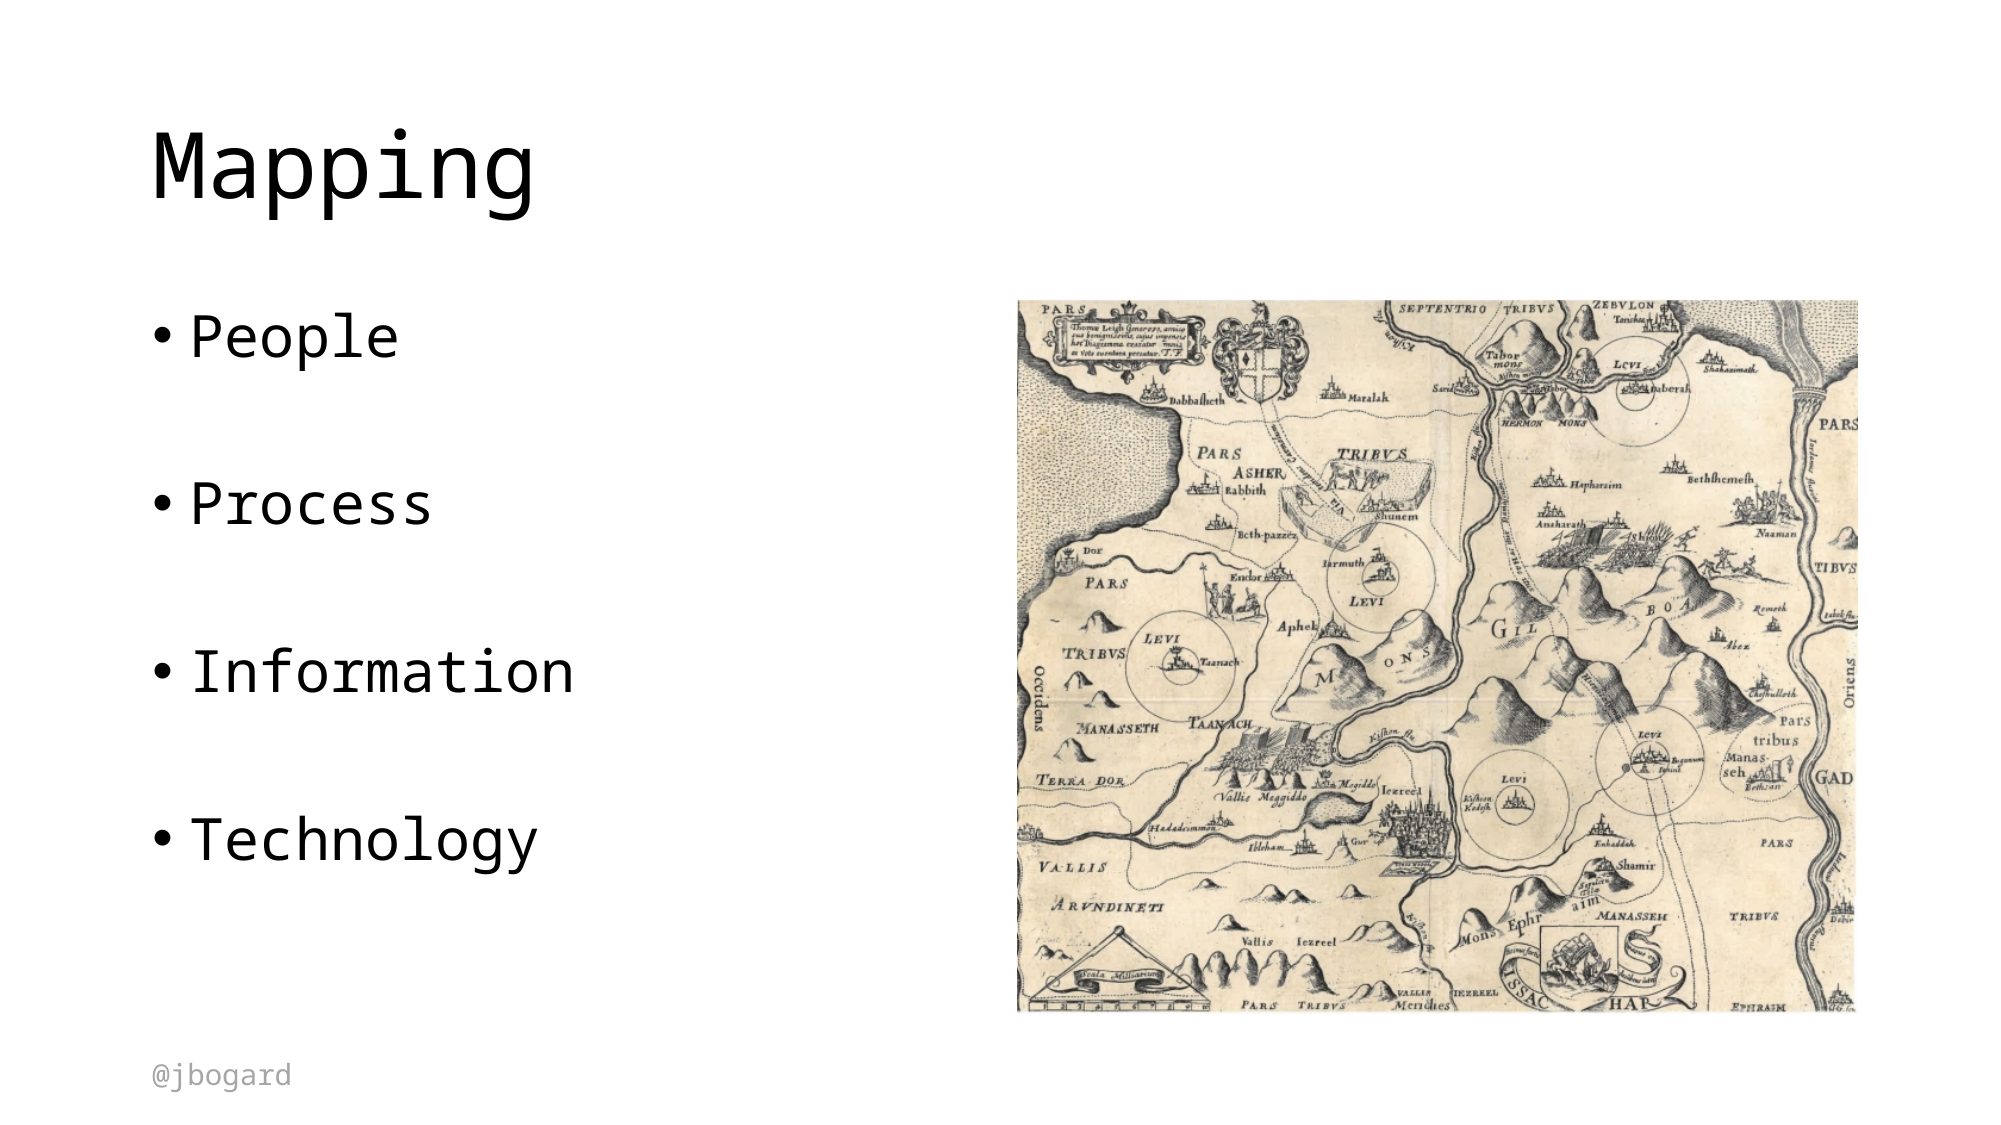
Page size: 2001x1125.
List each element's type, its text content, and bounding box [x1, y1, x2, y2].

title Mapping [137, 59, 1863, 278]
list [1017, 299, 1858, 1014]
list People Process Information Technology [137, 299, 988, 1014]
